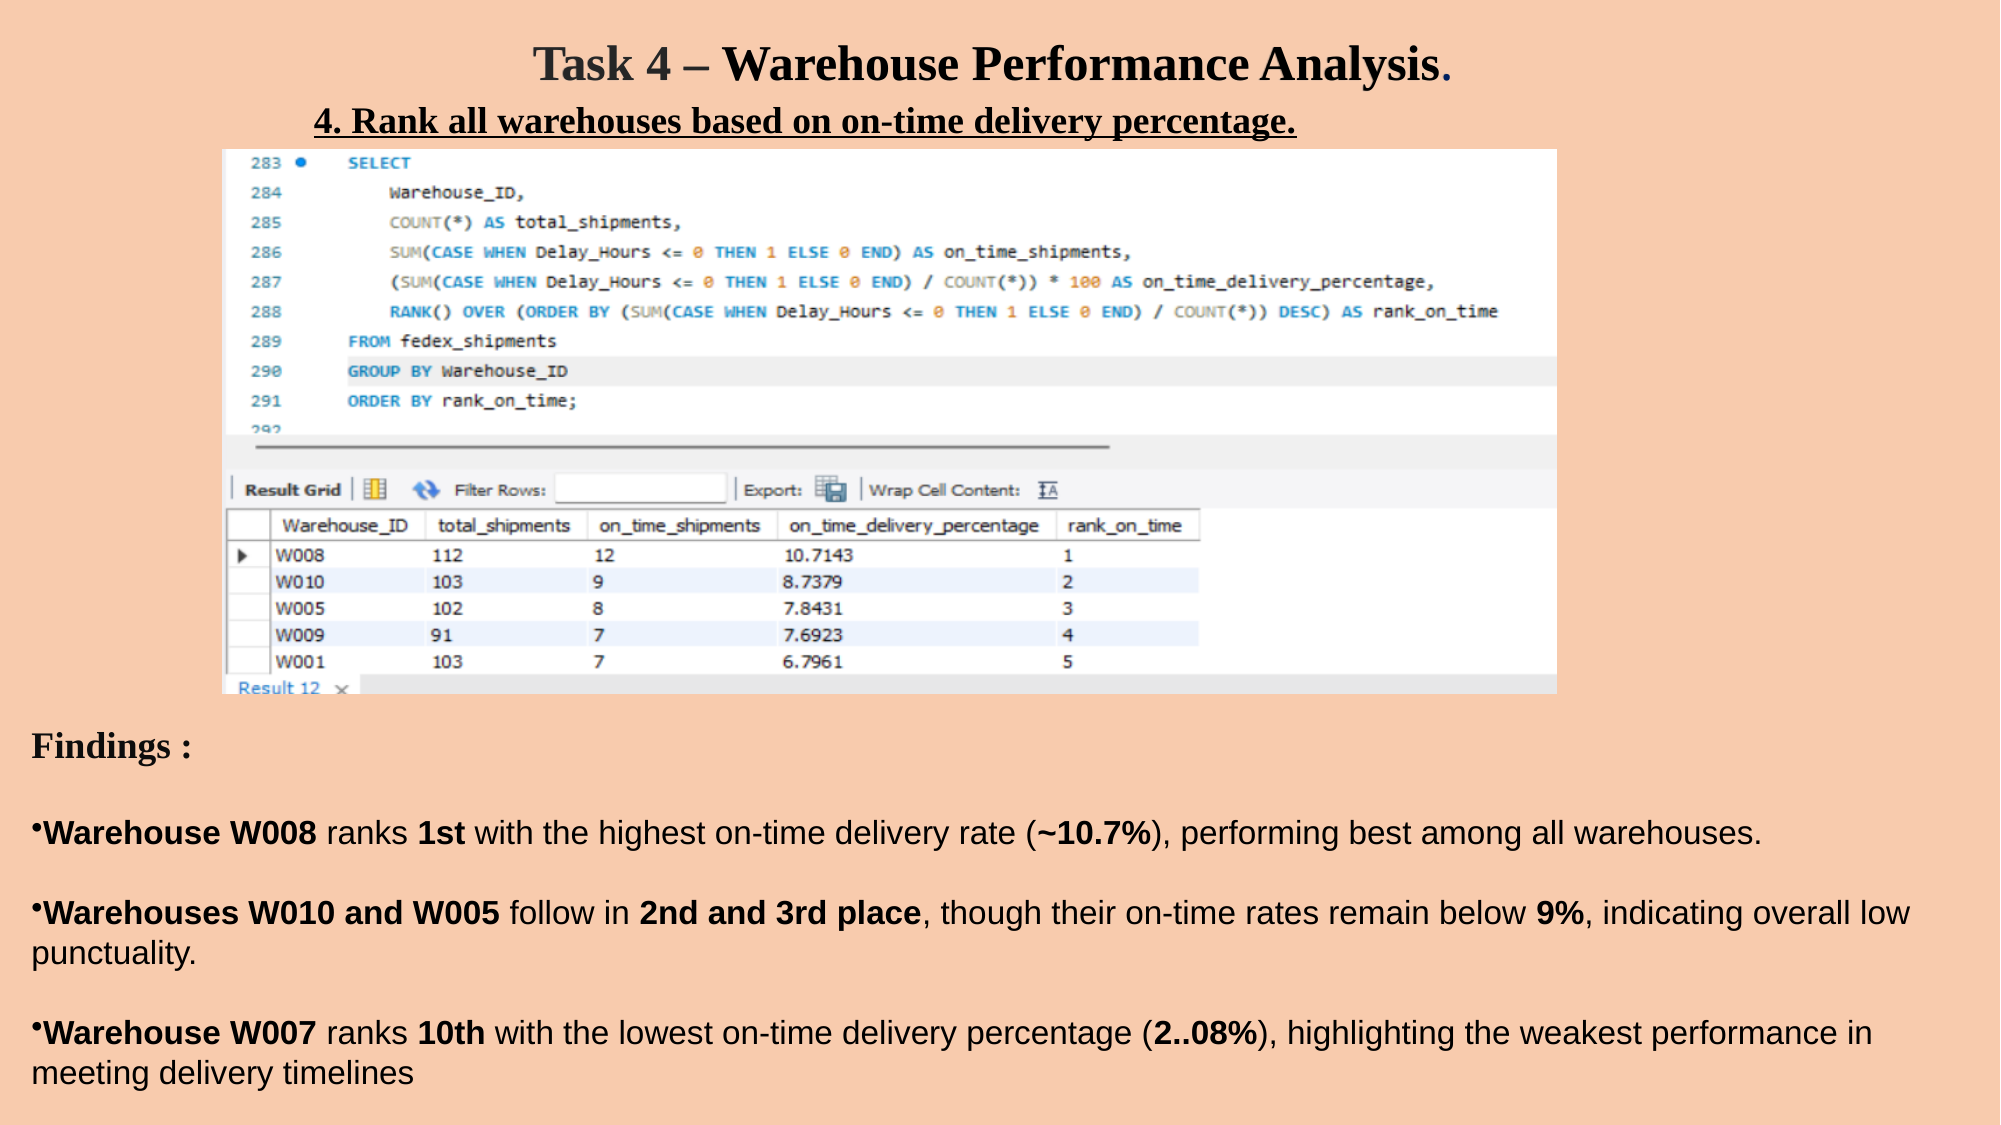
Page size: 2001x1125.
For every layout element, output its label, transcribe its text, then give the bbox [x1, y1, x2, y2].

picture [222, 149, 1557, 694]
text_box Findings : Warehouse W008 ranks 1st with the highest on-time delivery rate (~10.7%), performing best among all warehouses. Warehouses W010 and W005 follow in 2nd and 3rd place, though their on-time rates remain below 9%, indicating overall low punctuality. Warehouse W007 ranks 10th with the lowest on-time delivery percentage (2..08%), highlighting the weakest performance in meeting delivery timelines [16, 713, 1984, 1125]
text_box Task 4 – Warehouse Performance Analysis. [492, 19, 1508, 98]
text_box 4. Rank all warehouses based on on-time delivery percentage. [298, 89, 2000, 149]
